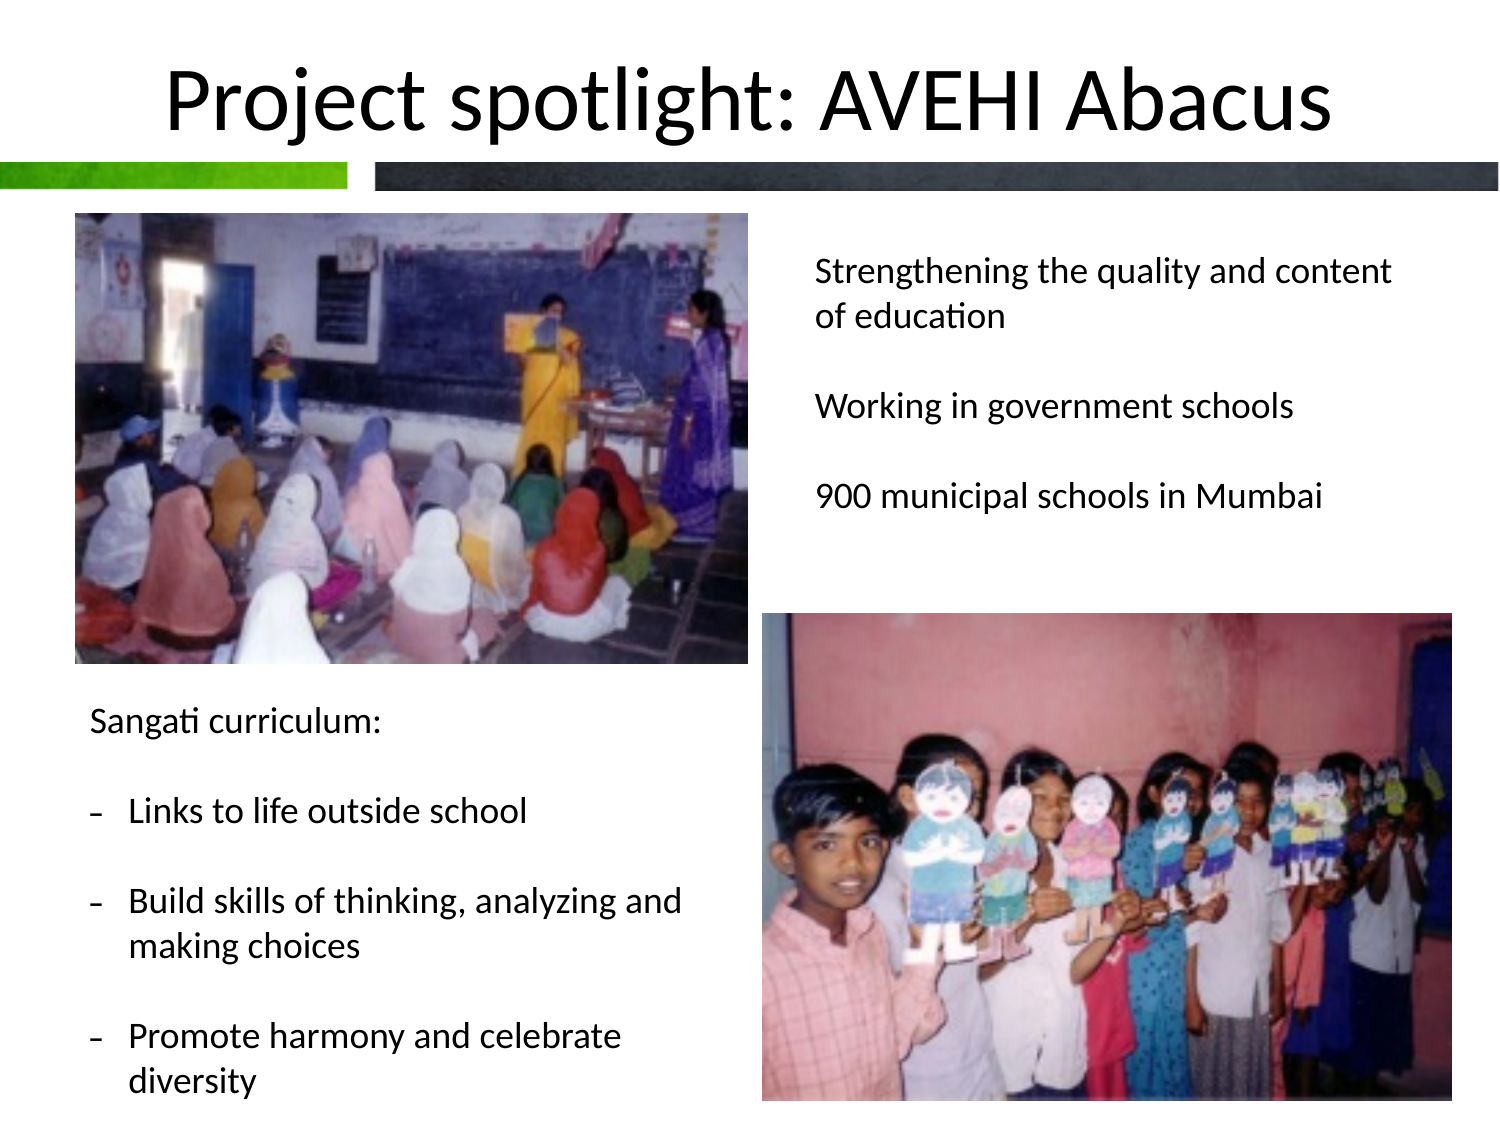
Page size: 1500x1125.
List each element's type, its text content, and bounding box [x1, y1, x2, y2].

title Project spotlight: AVEHI Abacus [75, 37, 1425, 150]
picture [0, 162, 1500, 191]
text_box Sangati curriculum: Links to life outside school Build skills of thinking, analyzing and making choices Promote harmony and celebrate diversity [75, 688, 725, 1109]
picture [762, 613, 1452, 1102]
picture [74, 213, 749, 664]
text_box Strengthening the quality and content of education Working in government schools 900 municipal schools in Mumbai [799, 238, 1413, 524]
